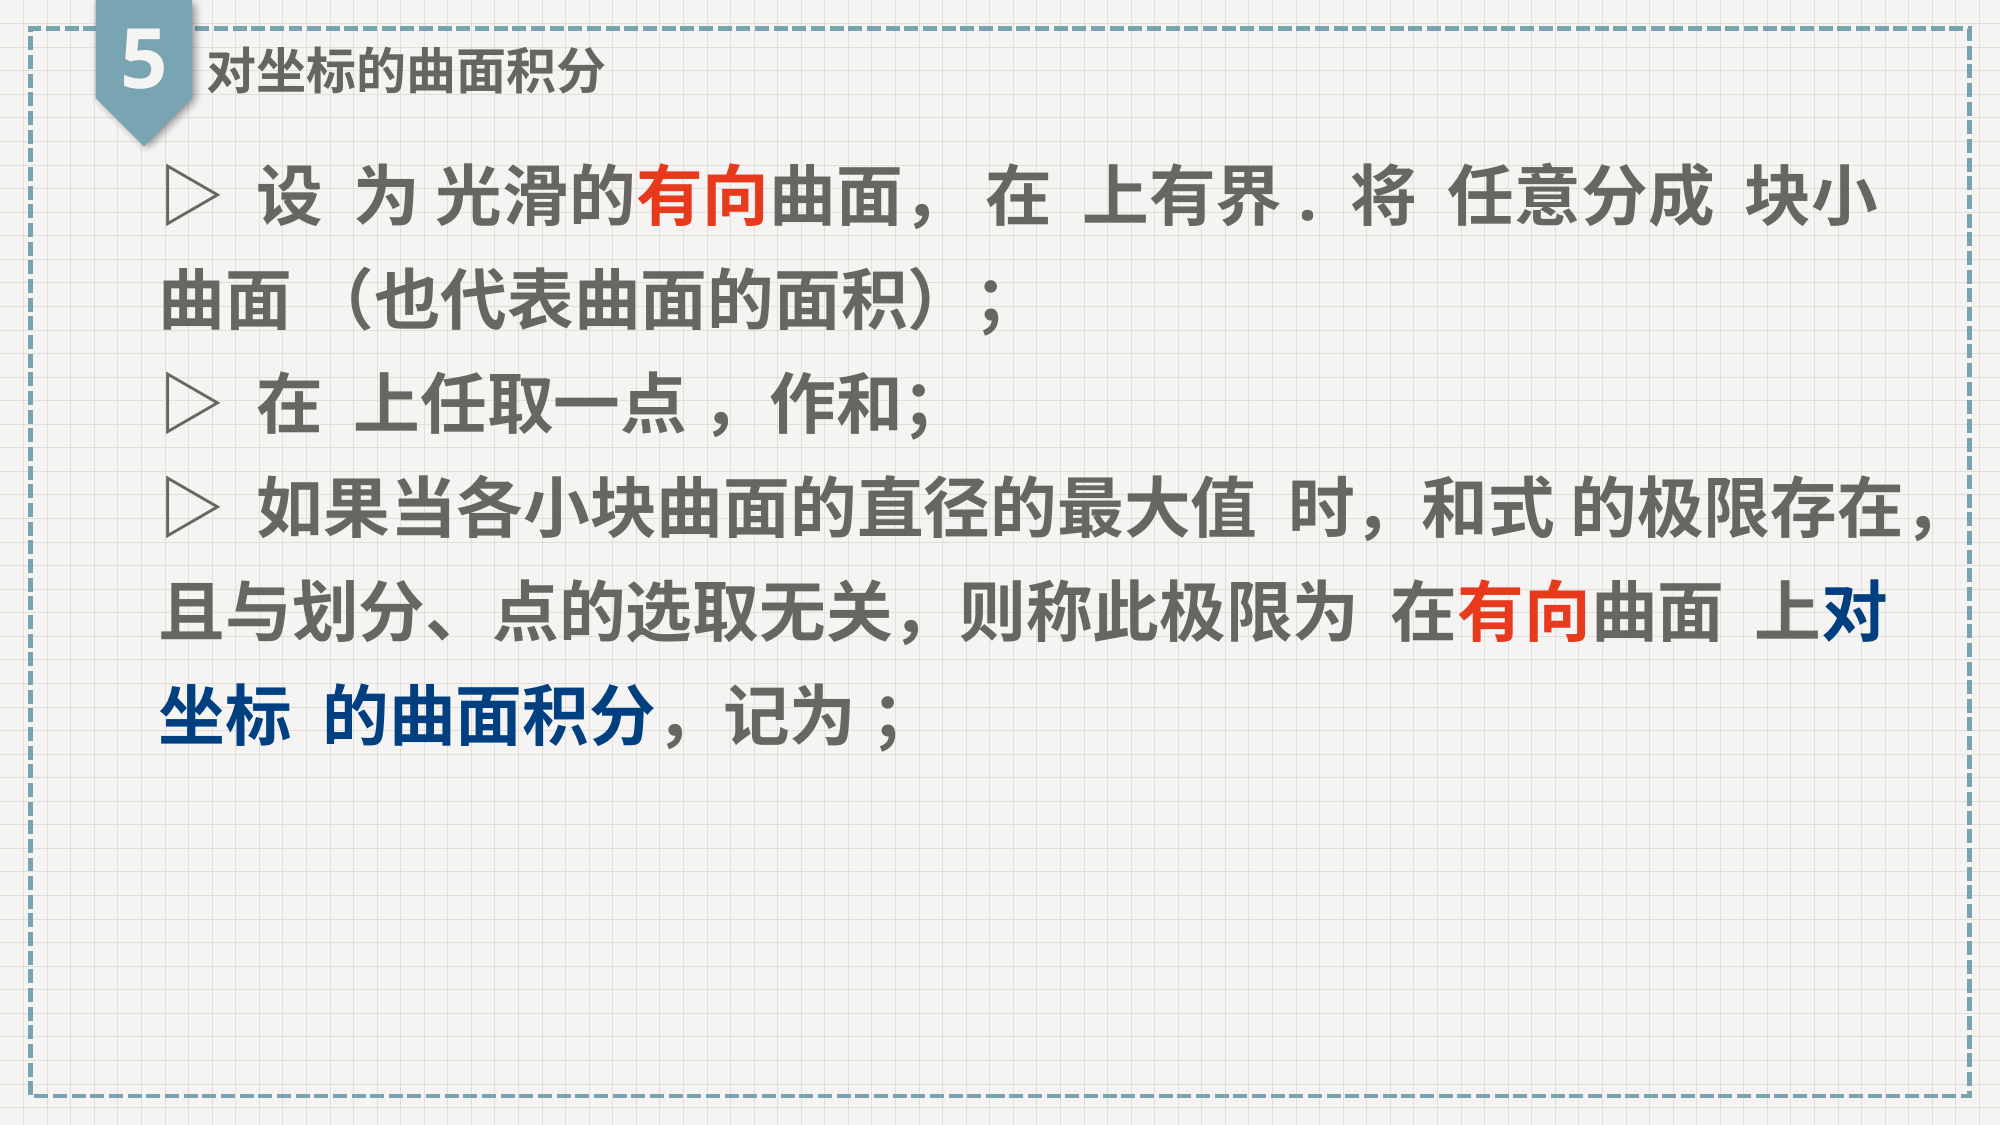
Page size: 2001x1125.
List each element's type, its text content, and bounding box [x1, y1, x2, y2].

list 5 [95, 0, 193, 123]
list 对坐标的曲面积分 [192, 35, 883, 112]
